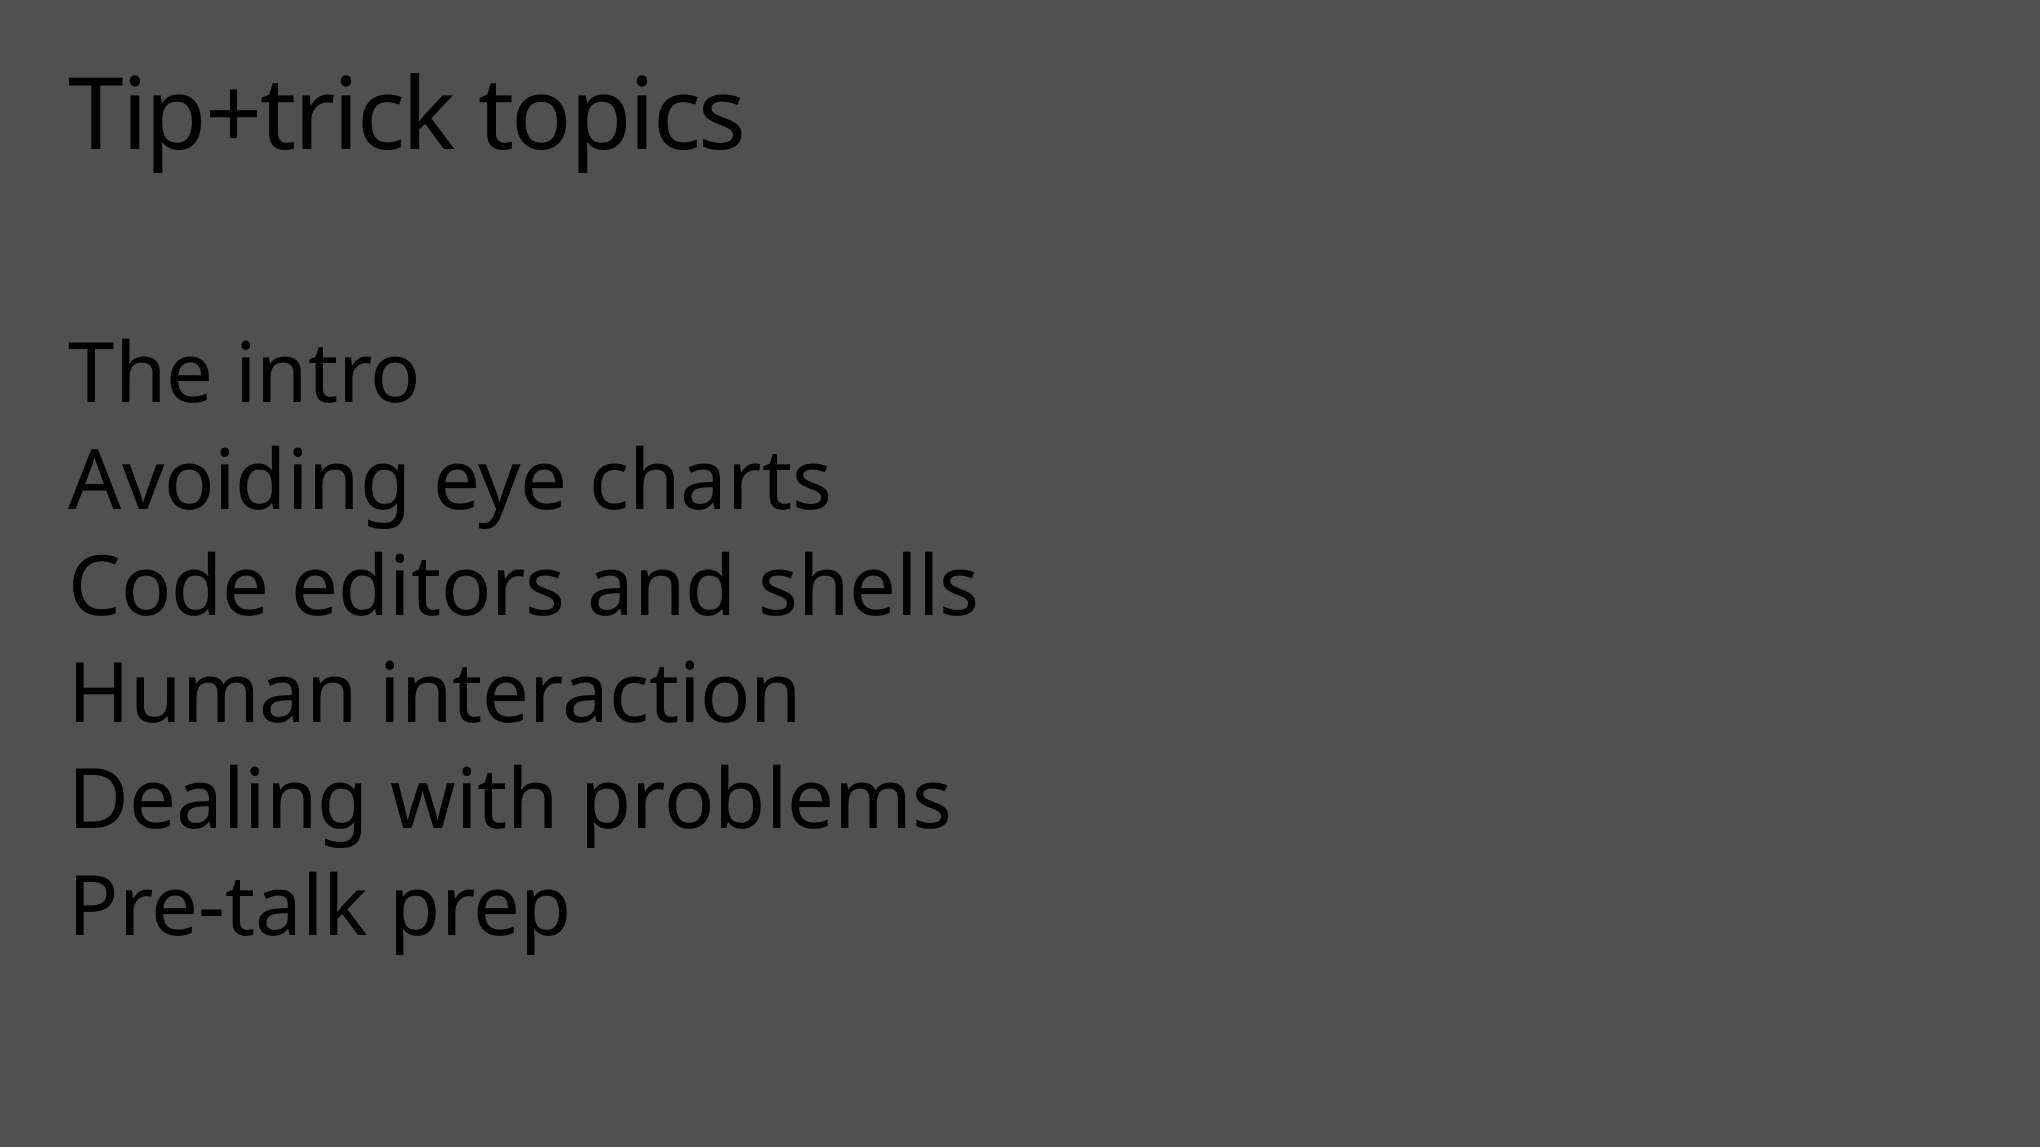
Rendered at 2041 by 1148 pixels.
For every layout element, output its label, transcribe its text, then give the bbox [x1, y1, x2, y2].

list The intro Avoiding eye charts Code editors and shells Human interaction Dealing with problems Pre-talk prep [45, 198, 1996, 1148]
title Tip+trick topics [45, 48, 1996, 198]
